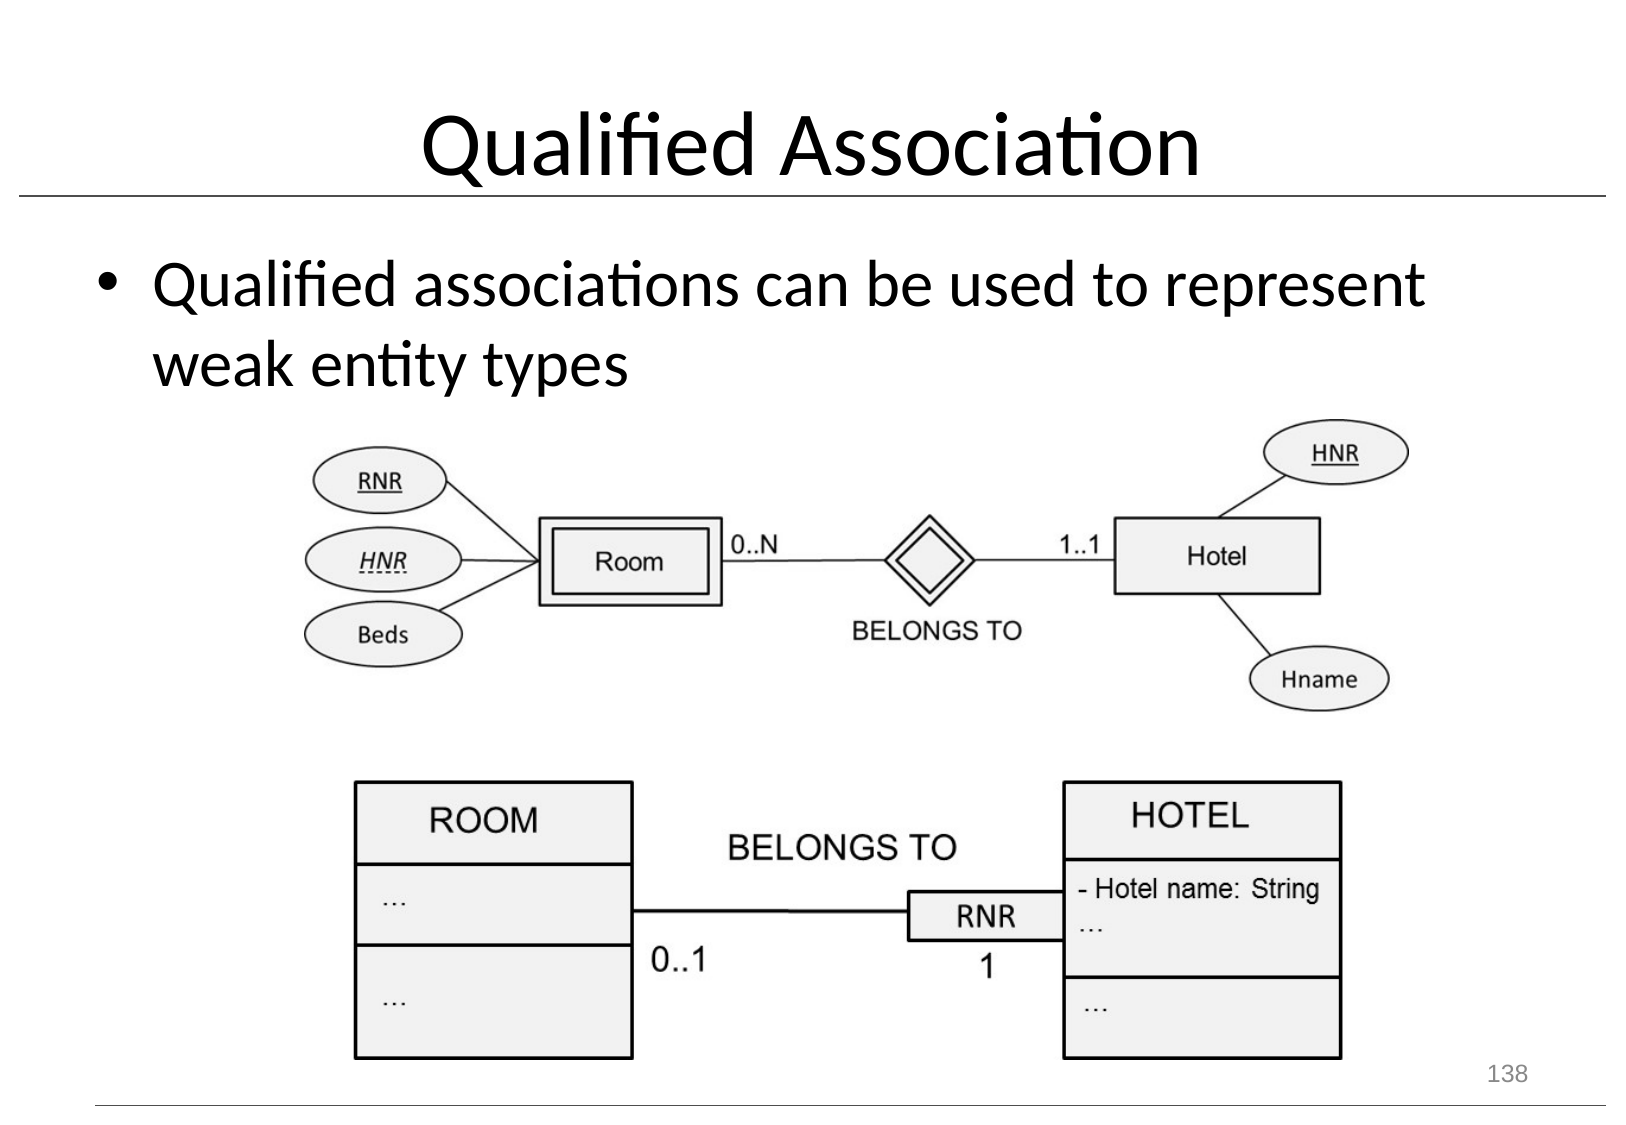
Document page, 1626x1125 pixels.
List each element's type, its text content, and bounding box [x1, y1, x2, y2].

picture [304, 419, 1410, 1060]
title Qualified Association [81, 45, 1544, 232]
list Qualified associations can be used to represent weak entity types [81, 232, 1544, 404]
slide_number 138 [1164, 1042, 1544, 1103]
